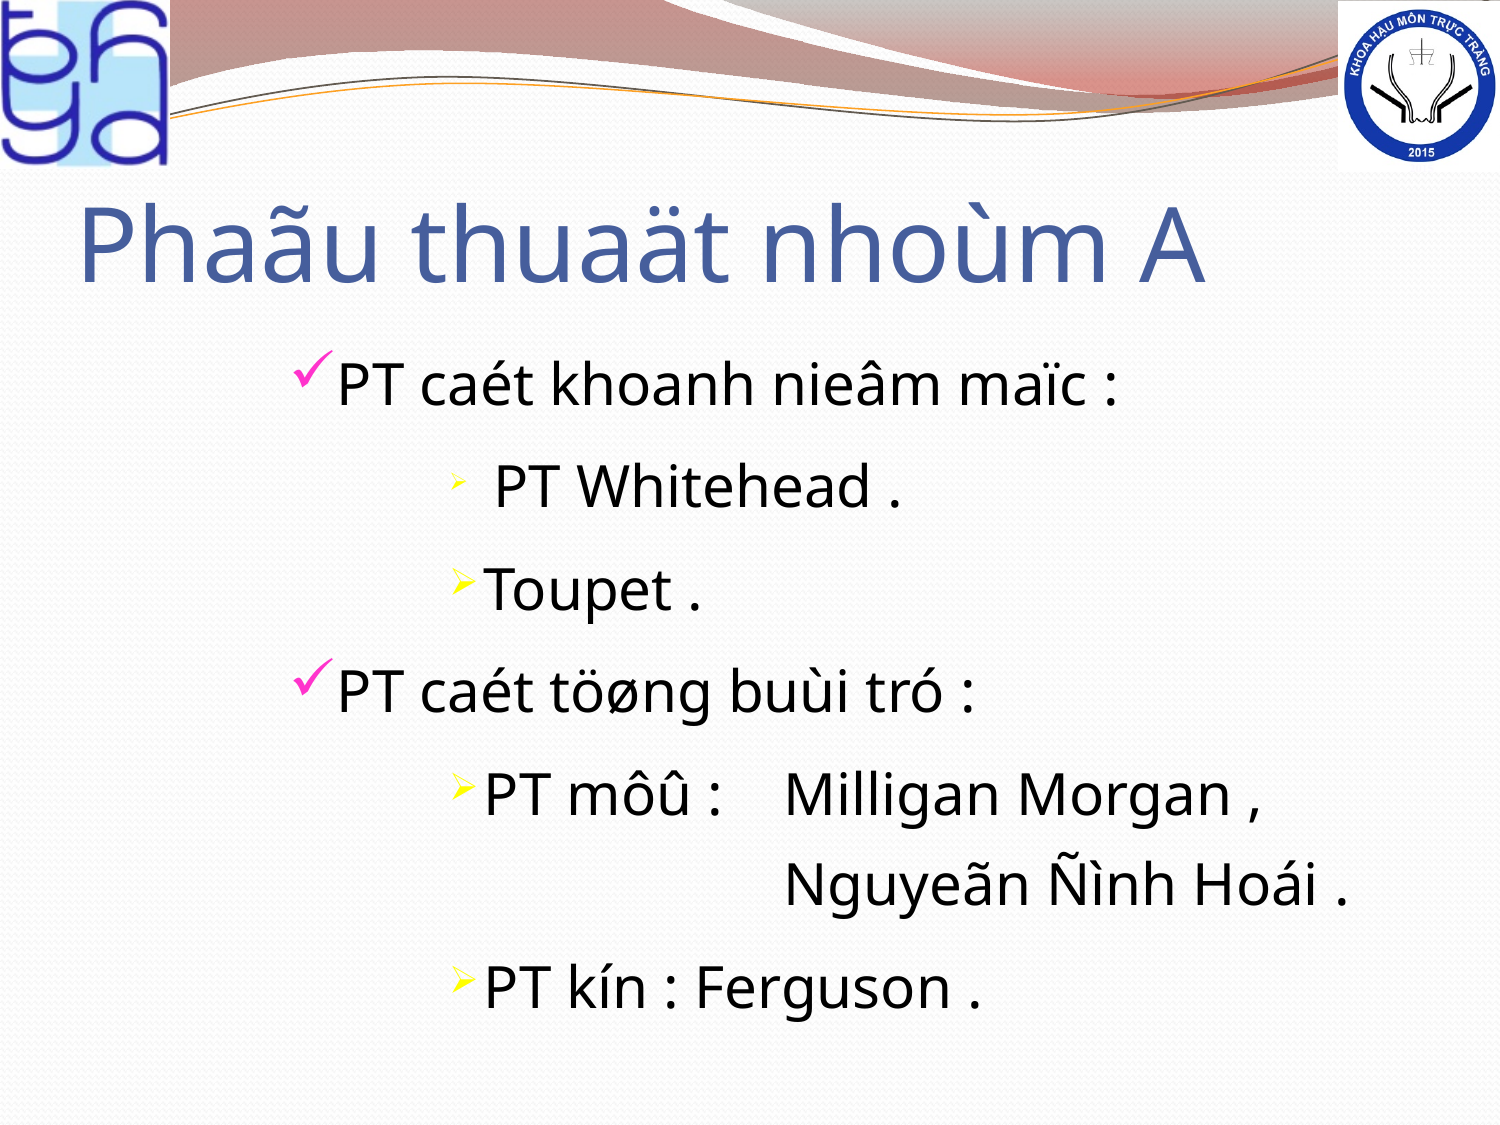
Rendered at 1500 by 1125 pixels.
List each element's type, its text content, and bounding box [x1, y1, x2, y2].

title Phaãu thuaät nhoùm A [75, 115, 1425, 303]
picture [0, 0, 170, 169]
list PT caét khoanh nieâm maïc : PT Whitehead . Toupet . PT caét töøng buùi tró : PT môû : Milligan Morgan , Nguyeãn Ñình Hoái . PT kín : Ferguson . [273, 318, 1438, 1080]
picture [1338, 1, 1500, 172]
